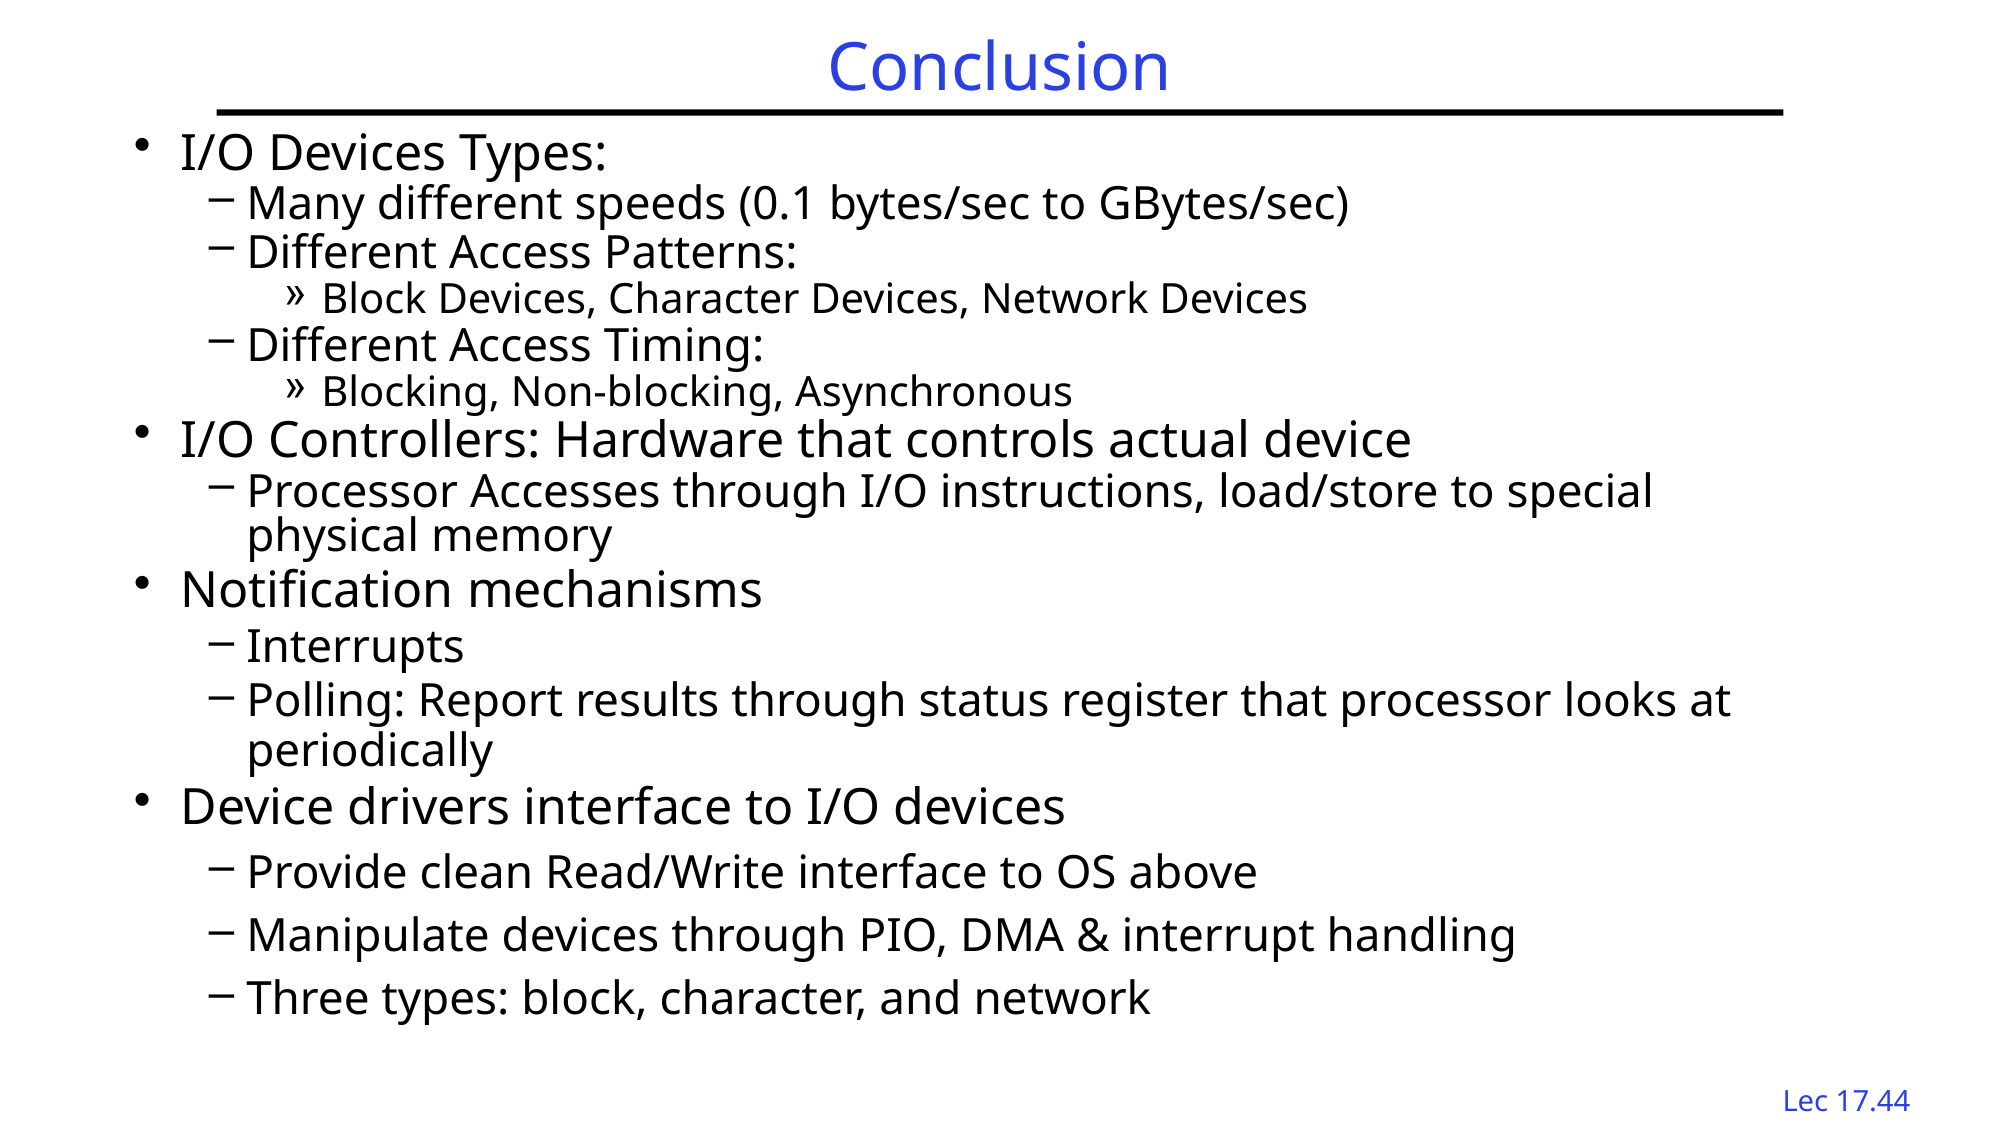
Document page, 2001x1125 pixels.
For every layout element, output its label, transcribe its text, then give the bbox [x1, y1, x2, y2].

title Conclusion [216, 24, 1784, 113]
list I/O Devices Types: Many different speeds (0.1 bytes/sec to GBytes/sec) Different Access Patterns: Block Devices, Character Devices, Network Devices Different Access Timing: Blocking, Non-blocking, Asynchronous I/O Controllers: Hardware that controls actual device Processor Accesses through I/O instructions, load/store to special physical memory Notification mechanisms Interrupts Polling: Report results through status register that processor looks at periodically Device drivers interface to I/O devices Provide clean Read/Write interface to OS above Manipulate devices through PIO, DMA & interrupt handling Three types: block, character, and network [118, 125, 1813, 1083]
